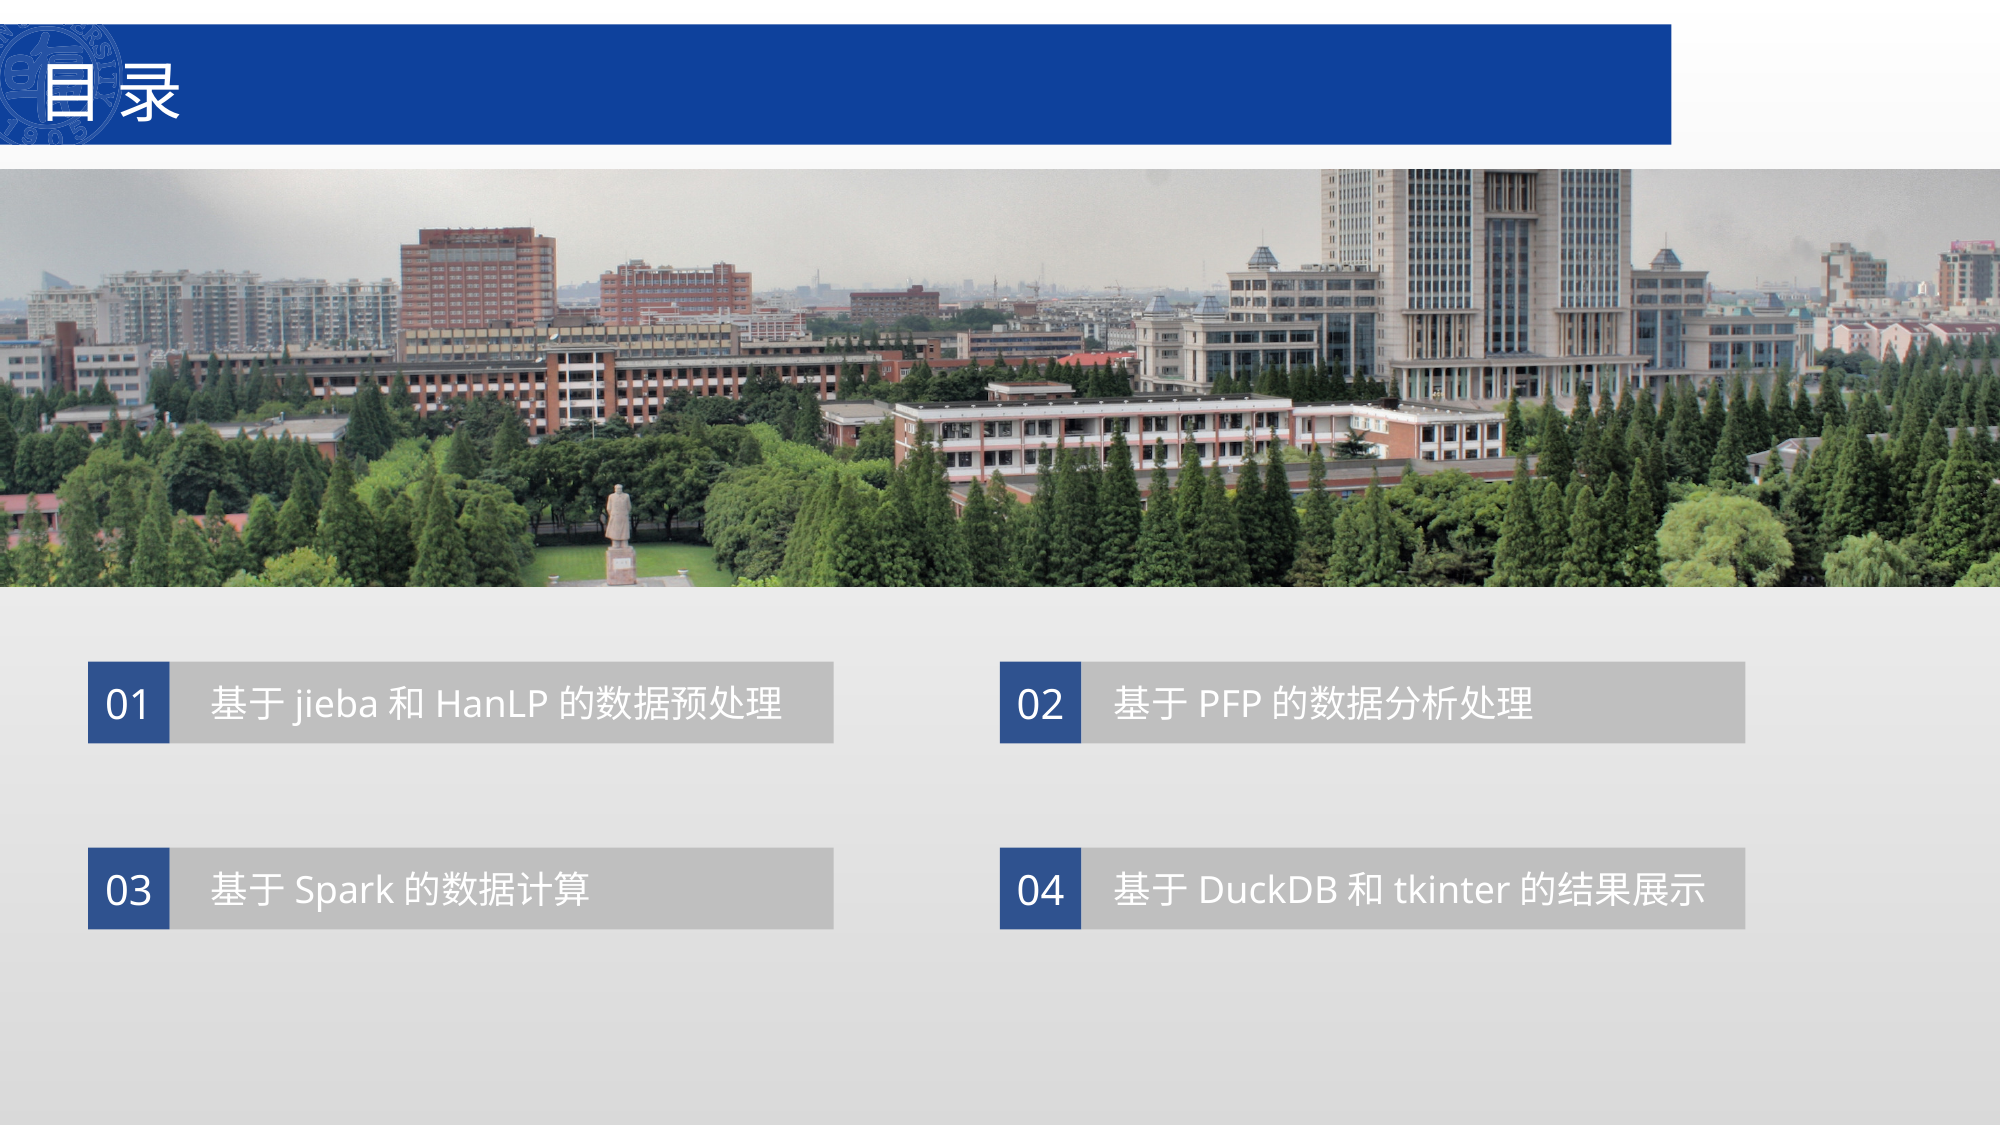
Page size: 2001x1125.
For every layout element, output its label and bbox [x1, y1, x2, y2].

text_box [0, 24, 1672, 145]
text_box [88, 847, 834, 930]
picture [0, 169, 2000, 587]
text_box [999, 847, 1746, 930]
text_box [88, 661, 834, 744]
text_box [999, 661, 1746, 744]
